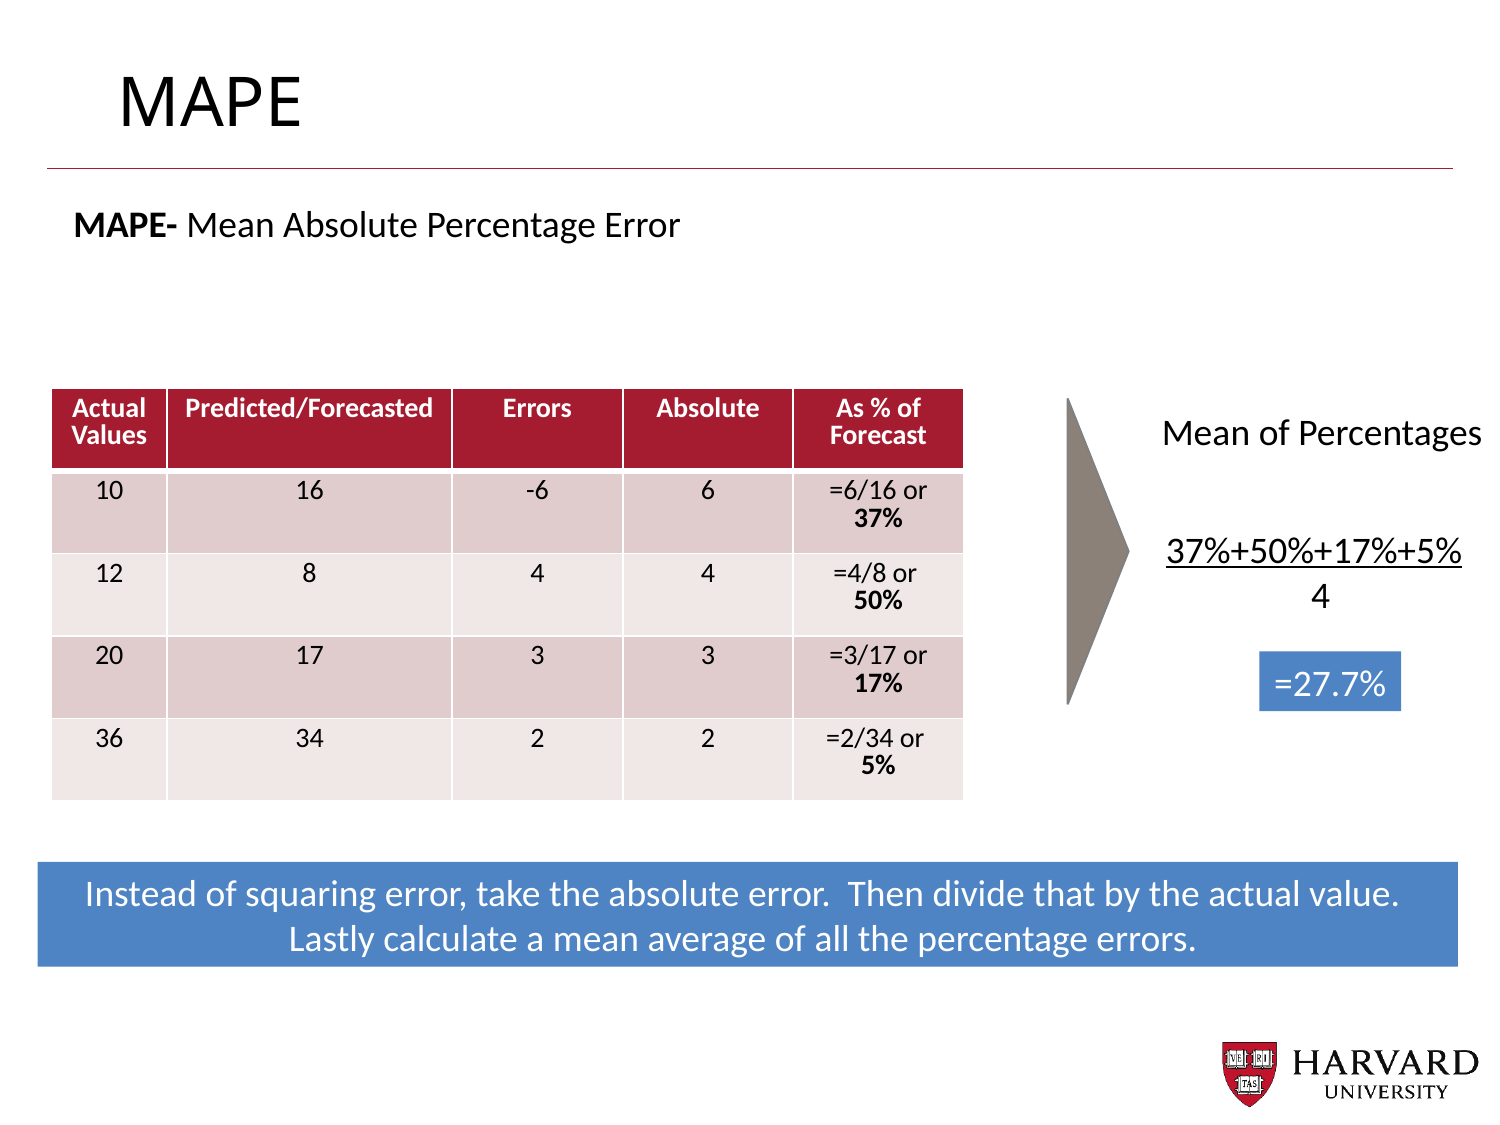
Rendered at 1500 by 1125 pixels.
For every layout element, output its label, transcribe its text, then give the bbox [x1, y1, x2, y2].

text_box 4 [1296, 563, 1345, 623]
text_box Instead of squaring error, take the absolute error. Then divide that by the actual value. Lastly calculate a mean average of all the percentage errors. [37, 861, 1458, 967]
table_cell 8 [168, 554, 451, 635]
table_cell 20 [52, 637, 166, 718]
table_cell 16 [168, 474, 451, 553]
table_cell 2 [624, 719, 792, 800]
table_cell 3 [453, 637, 622, 718]
table_cell -6 [453, 474, 622, 553]
table_header Errors [453, 389, 622, 468]
text_box 37%+50%+17%+5% [1151, 518, 1478, 579]
table_cell 36 [52, 719, 166, 800]
table_cell =3/17 or 17% [794, 637, 963, 718]
table_cell 10 [52, 474, 166, 553]
table_cell 12 [52, 554, 166, 635]
table_cell =6/16 or 37% [794, 474, 963, 553]
text_box MAPE- Mean Absolute Percentage Error [58, 192, 697, 253]
table_cell =2/34 or 5% [794, 719, 963, 800]
text_box [1066, 398, 1130, 705]
table_cell 3 [624, 637, 792, 718]
picture [1200, 1024, 1500, 1125]
table_cell 17 [168, 637, 451, 718]
text_box =27.7% [1259, 651, 1402, 712]
title MAPE [103, 59, 1397, 157]
table_header Actual Values [52, 389, 166, 468]
table_cell 6 [624, 474, 792, 553]
table_cell 34 [168, 719, 451, 800]
table_header Absolute [624, 389, 792, 468]
table_cell 2 [453, 719, 622, 800]
table_header As % of Forecast [794, 389, 963, 468]
table_cell 4 [453, 554, 622, 635]
text_box Mean of Percentages [1147, 400, 1498, 461]
table_header Predicted/Forecasted [168, 389, 451, 468]
table_cell 4 [624, 554, 792, 635]
table_cell =4/8 or 50% [794, 554, 963, 635]
